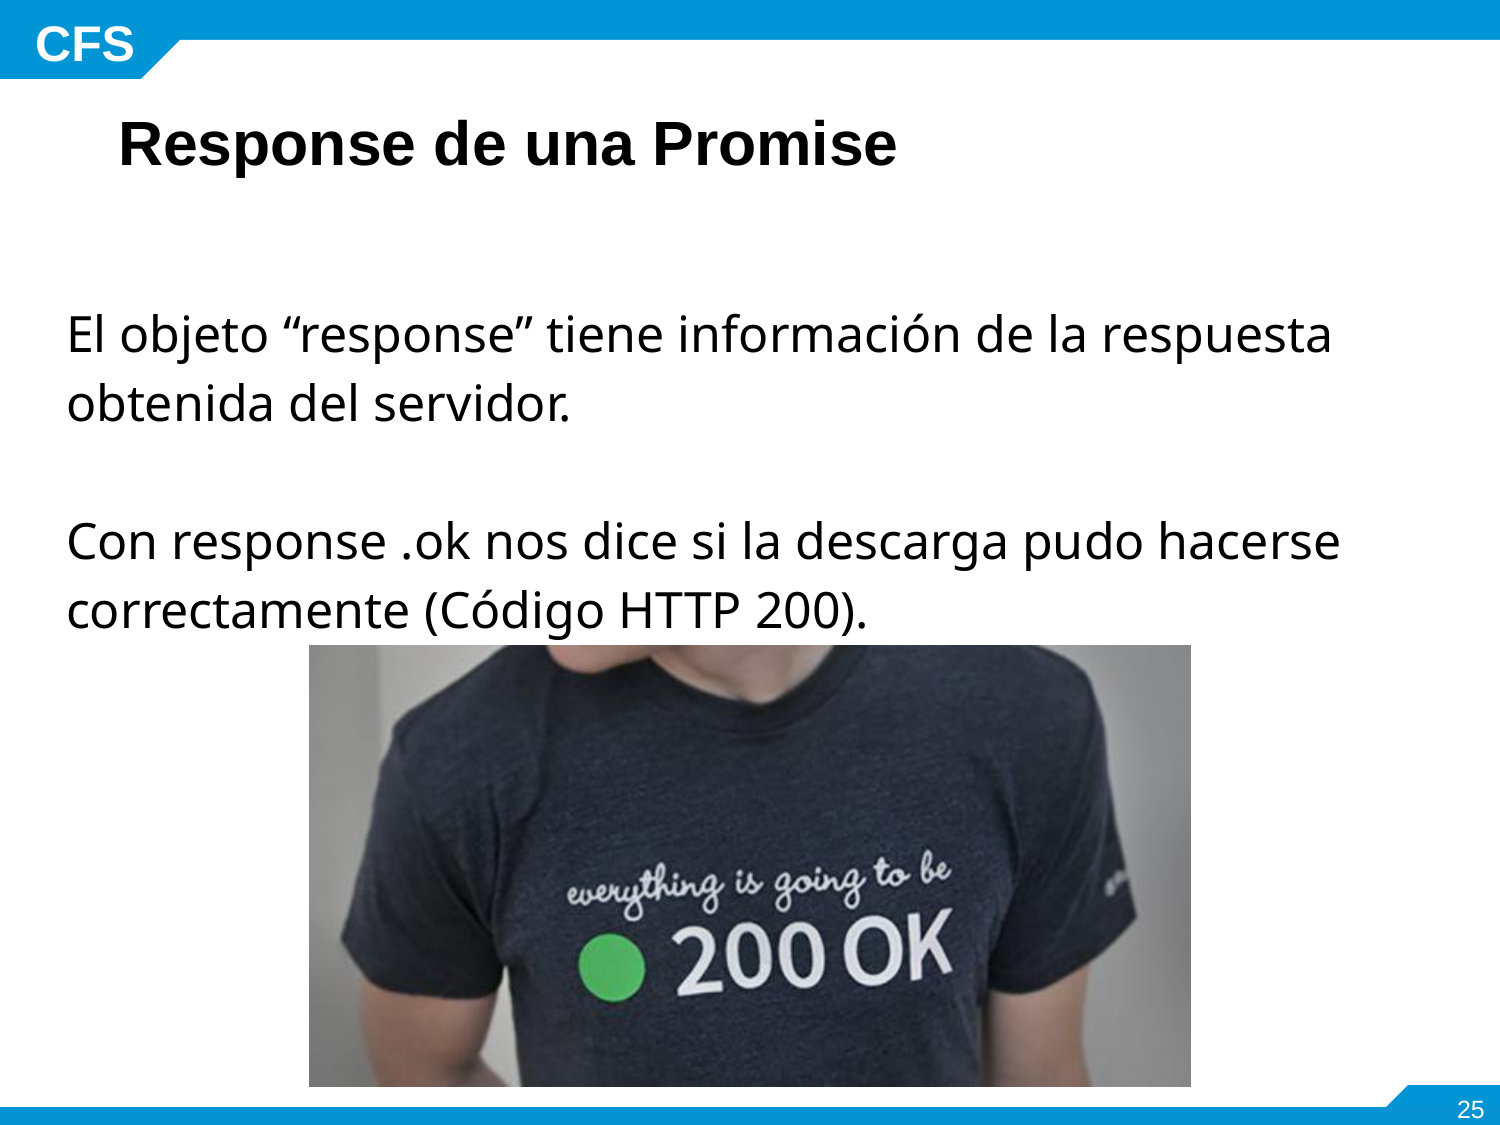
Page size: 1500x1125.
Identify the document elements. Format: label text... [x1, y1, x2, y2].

slide_number ‹#› [1408, 1078, 1500, 1125]
title Response de una Promise [103, 45, 1397, 246]
text_box El objeto “response” tiene información de la respuesta obtenida del servidor. Con response .ok nos dice si la descarga pudo hacerse correctamente (Código HTTP 200). [51, 278, 1449, 646]
picture [308, 645, 1191, 1087]
